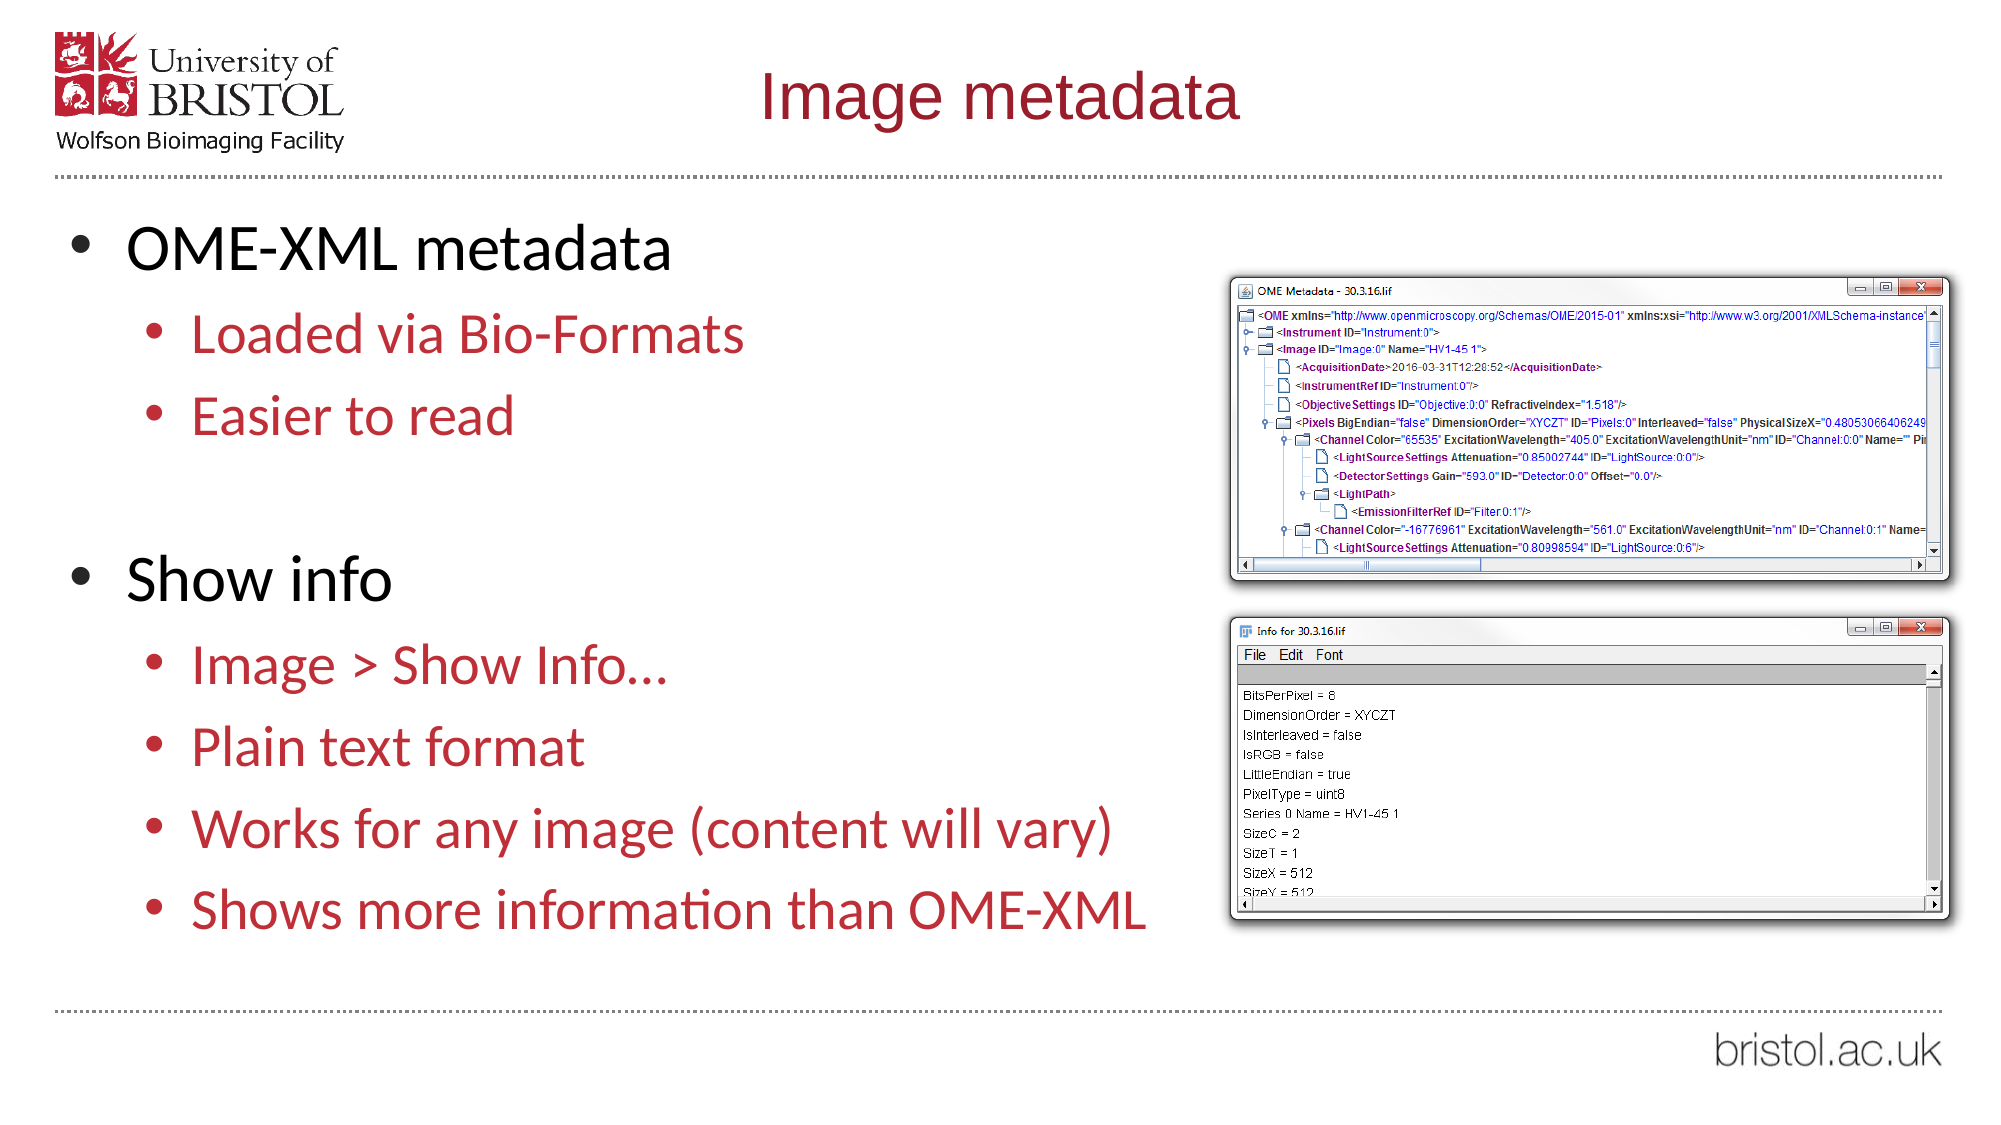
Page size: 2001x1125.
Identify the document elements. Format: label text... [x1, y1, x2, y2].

list OME-XML metadata Loaded via Bio-Formats Easier to read Show info Image > Show Info… Plain text format Works for any image (content will vary) Shows more information than OME-XML [55, 196, 1261, 1005]
picture [55, 32, 344, 153]
picture [1700, 1023, 1945, 1080]
title Image metadata [396, 41, 1604, 140]
picture [1212, 259, 1970, 942]
